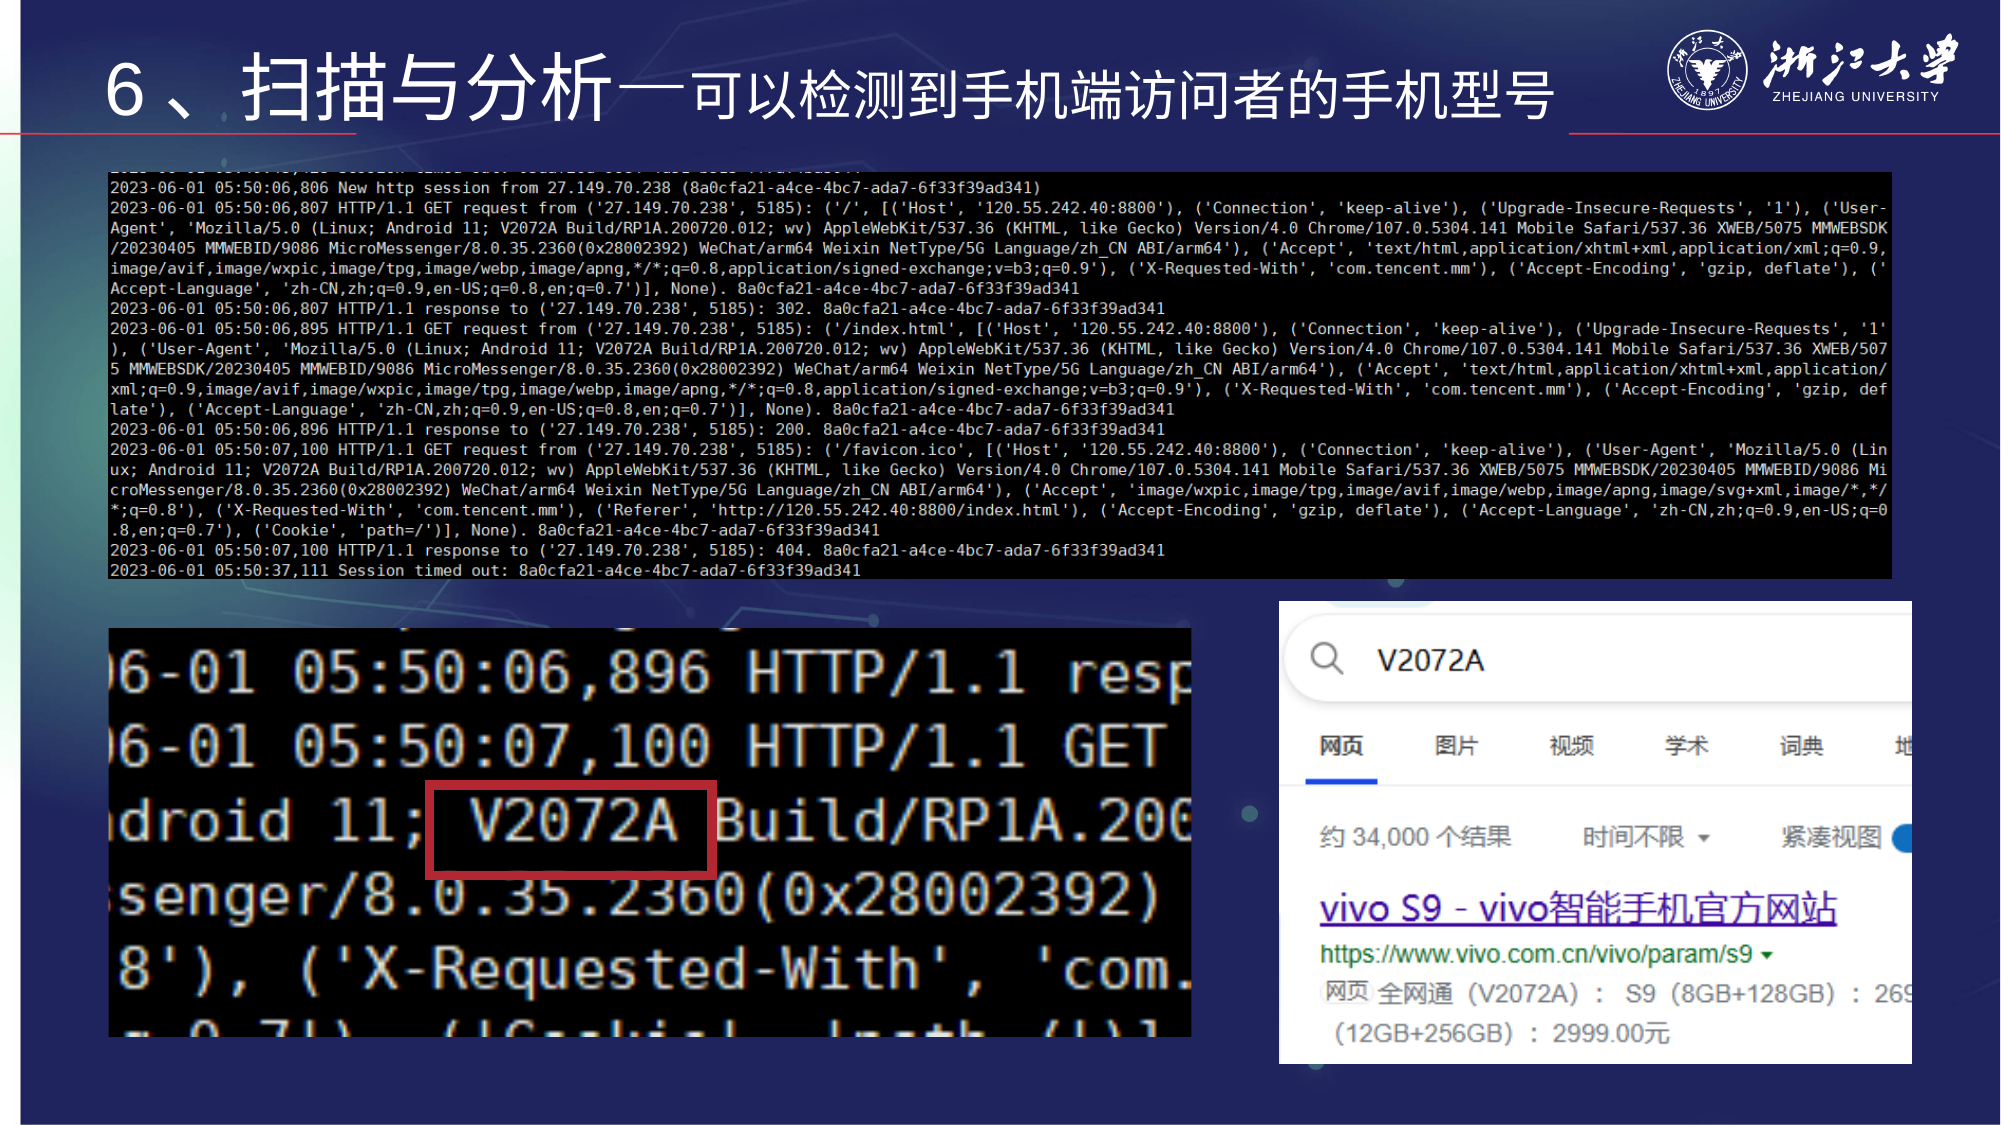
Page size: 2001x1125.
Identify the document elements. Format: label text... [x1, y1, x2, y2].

picture [0, 0, 2001, 1125]
text_box 6、扫描与分析—可以检测到手机端访问者的手机型号 [89, 21, 1768, 162]
